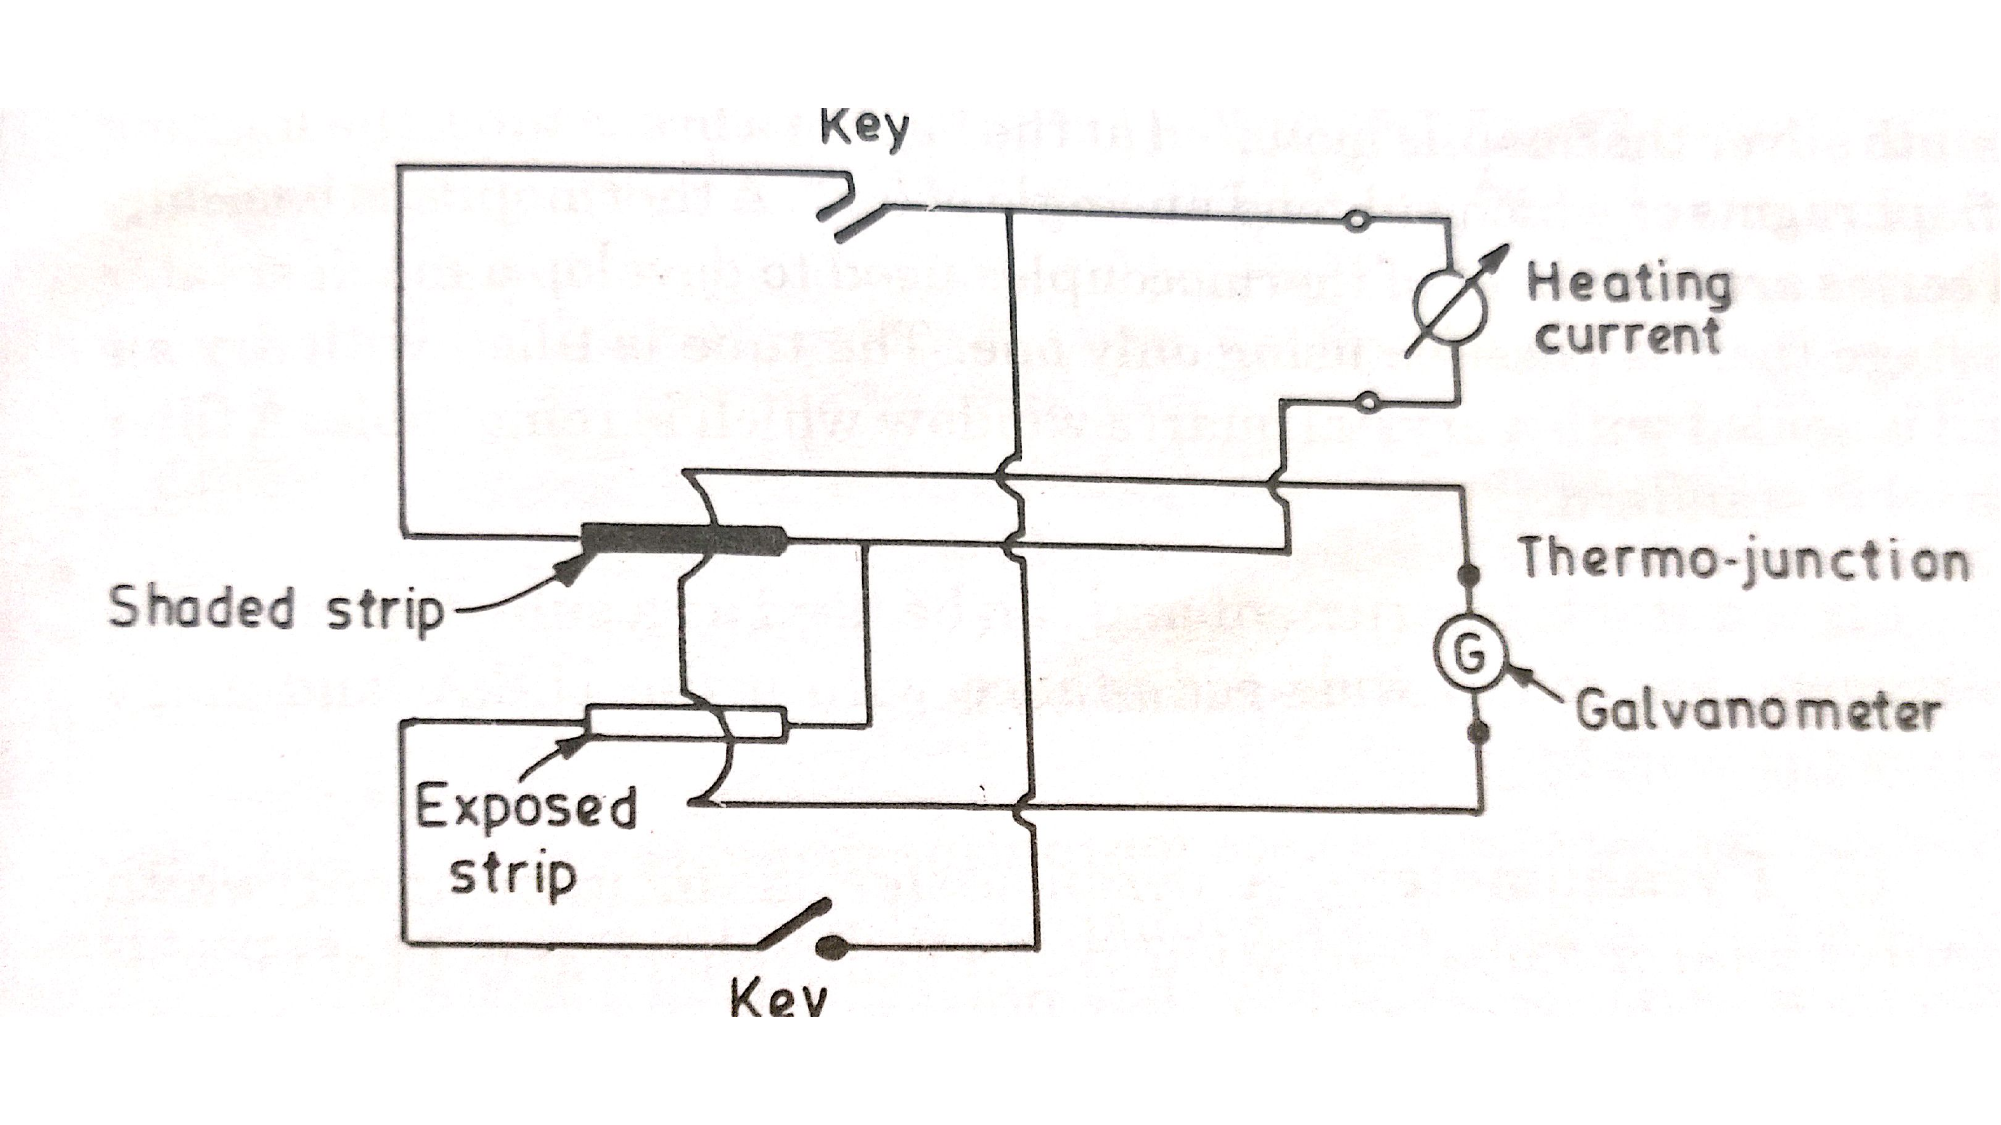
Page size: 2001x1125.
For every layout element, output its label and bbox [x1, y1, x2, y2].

picture [0, 108, 2000, 1017]
